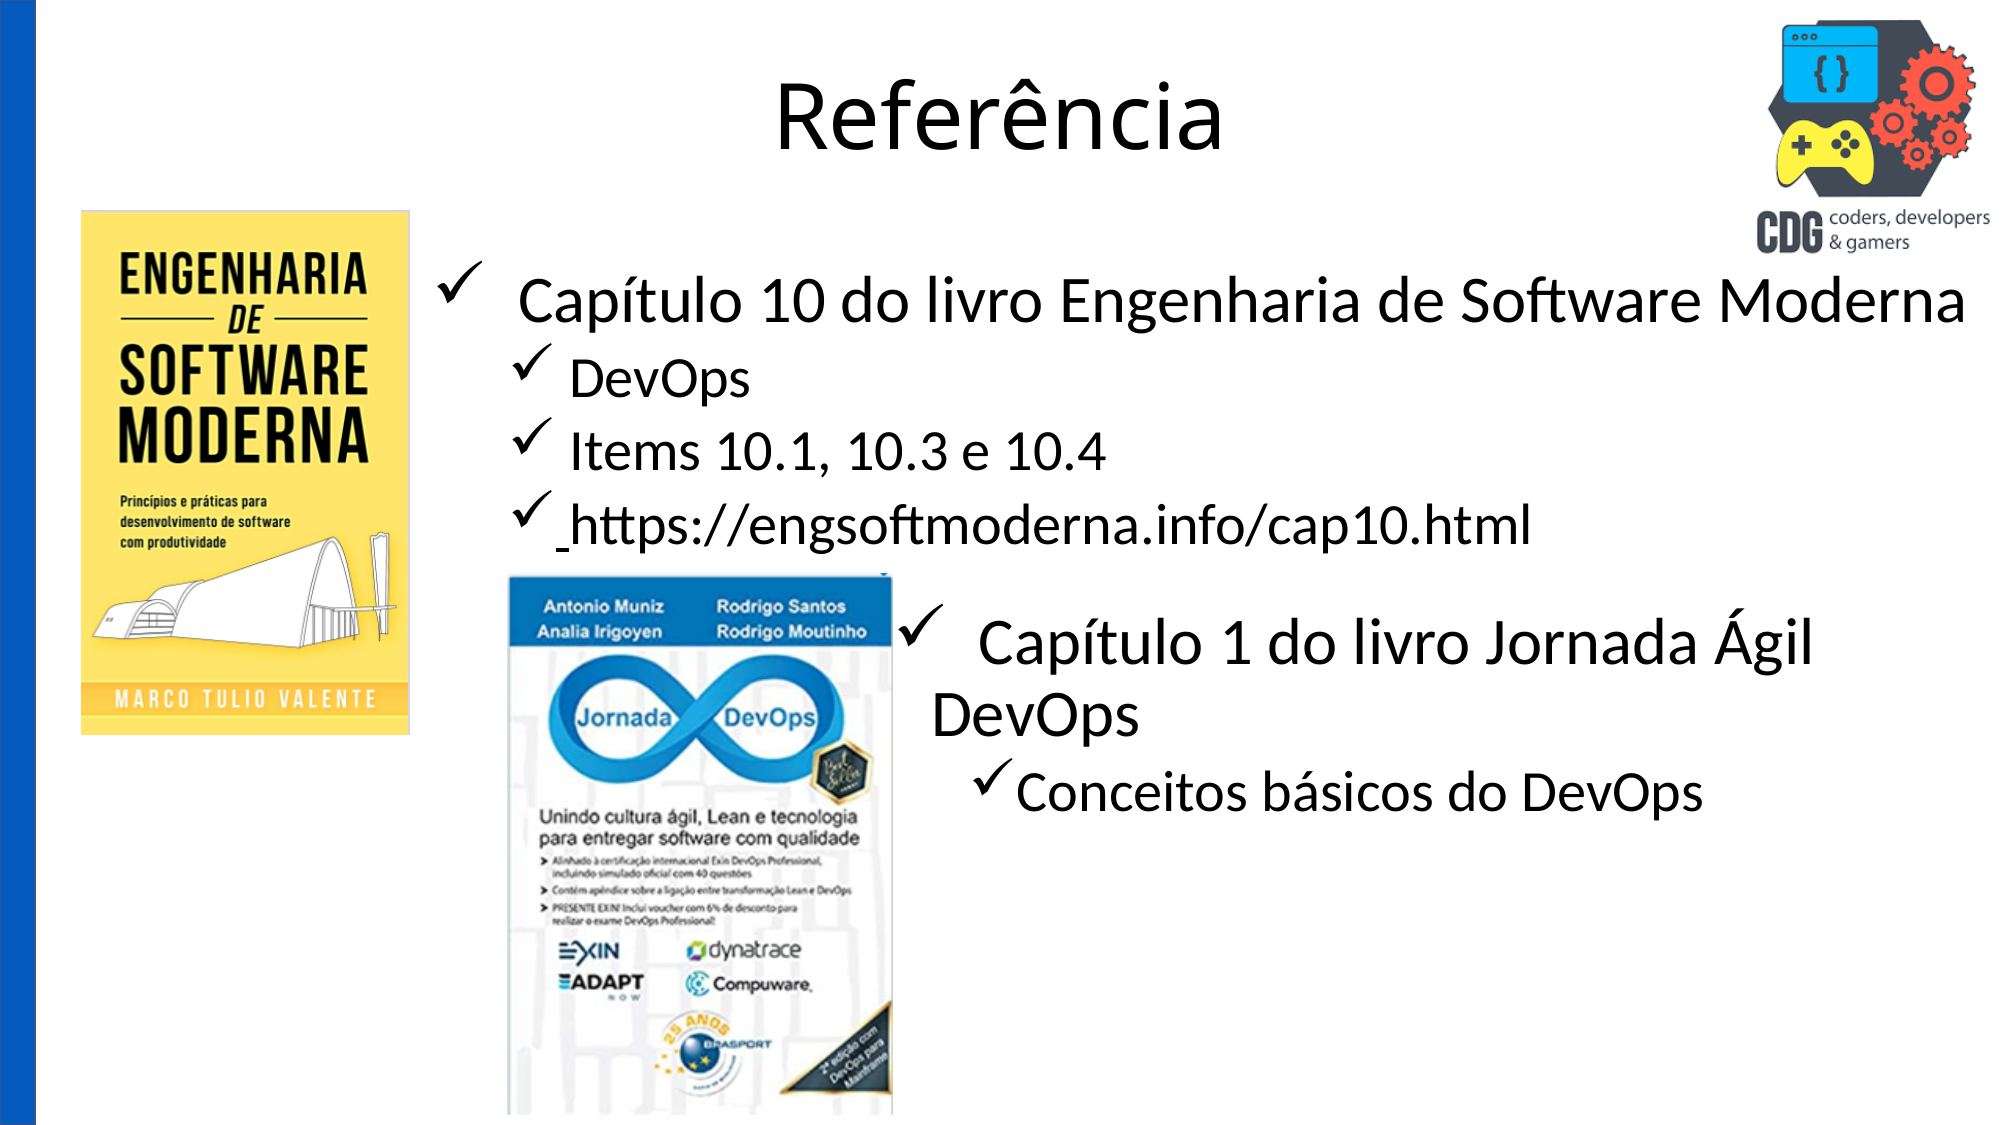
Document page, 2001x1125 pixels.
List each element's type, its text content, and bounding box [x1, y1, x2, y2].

picture [507, 573, 893, 1115]
picture [81, 210, 410, 735]
title Referência [137, 10, 1863, 229]
text_box Capítulo 1 do livro Jornada Ágil DevOps Conceitos básicos do DevOps [893, 599, 2000, 1016]
text_box [0, 0, 36, 1125]
picture [1745, 10, 2000, 257]
list Capítulo 10 do livro Engenharia de Software Moderna DevOps Items 10.1, 10.3 e 10.4 https://engsoftmoderna.info/cap10.html [417, 257, 2000, 779]
